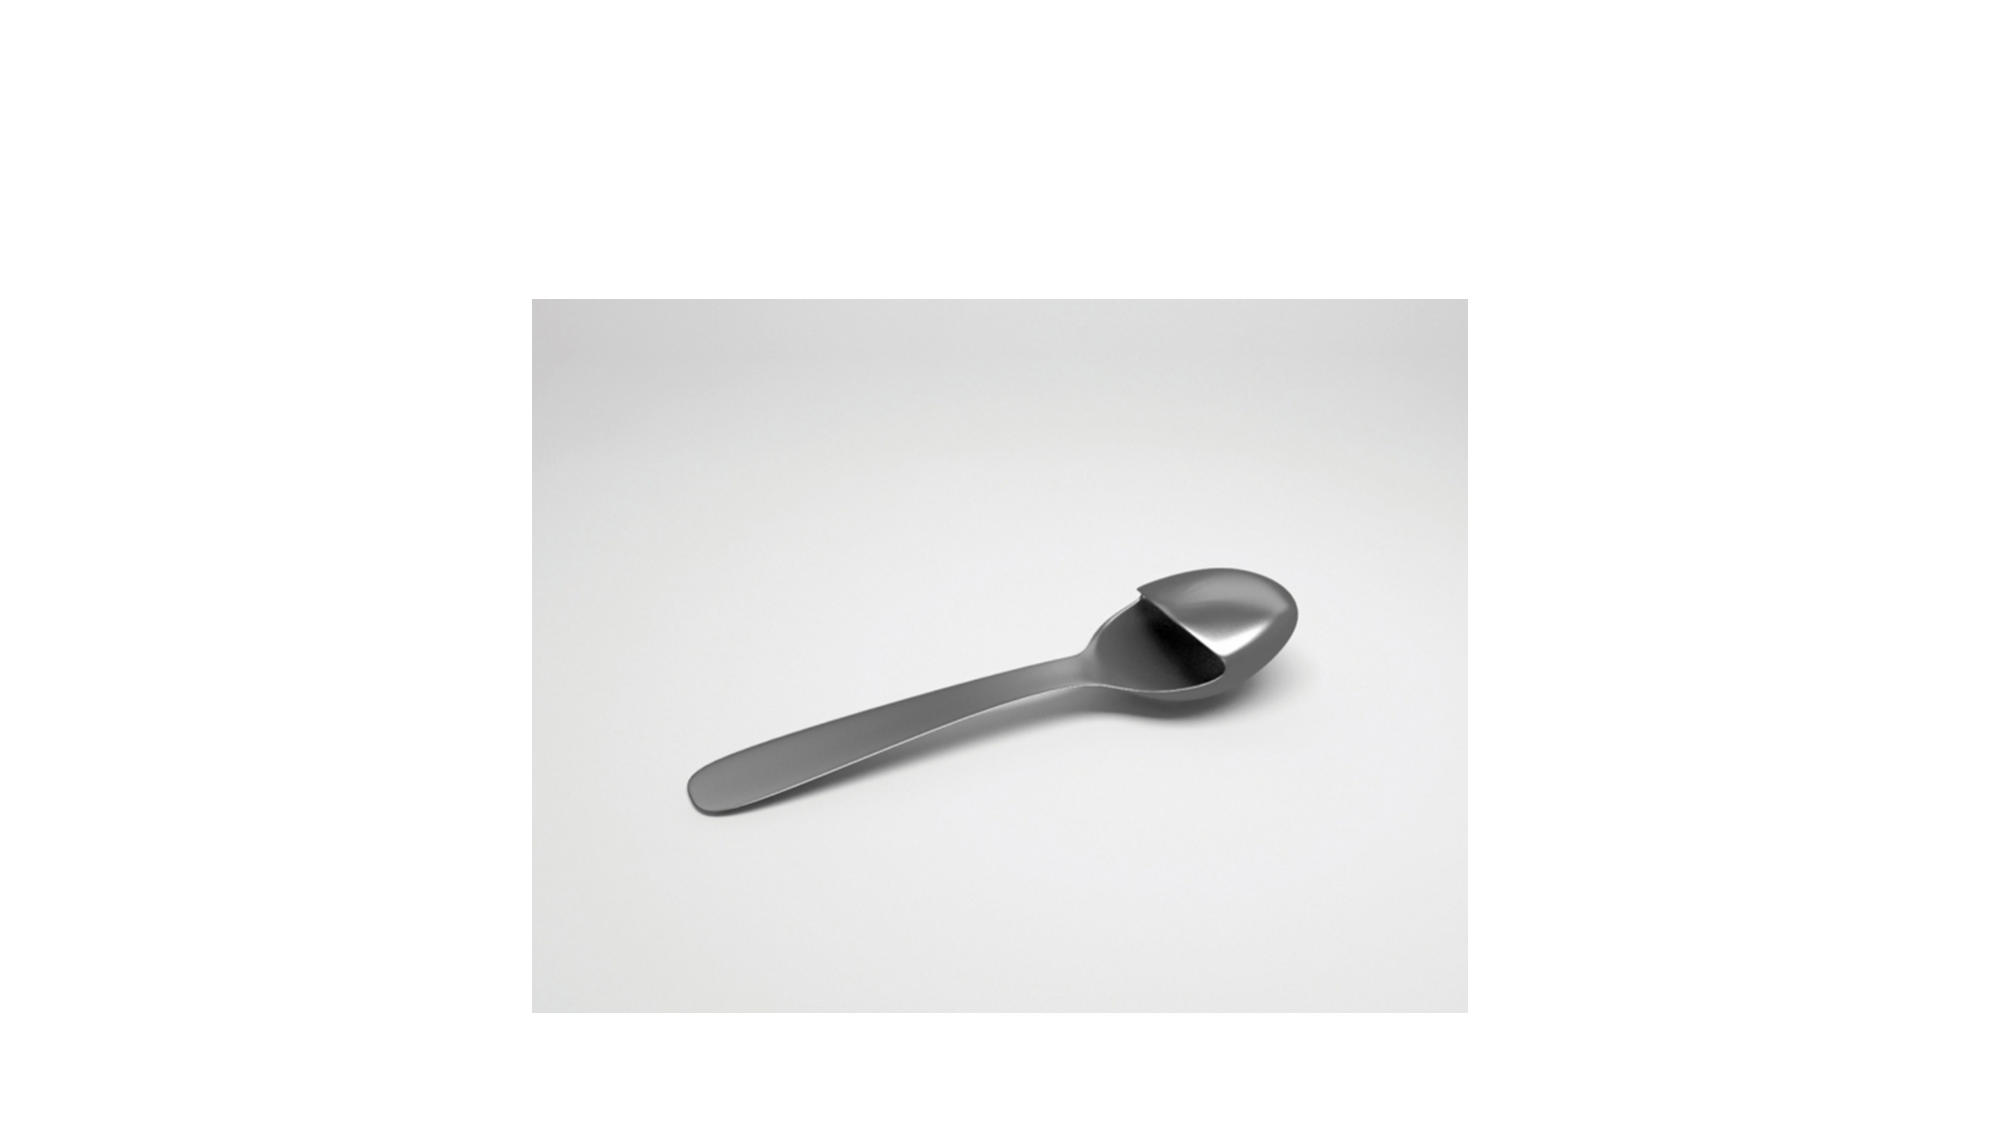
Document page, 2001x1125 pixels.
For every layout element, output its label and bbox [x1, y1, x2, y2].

list [532, 299, 1468, 1013]
